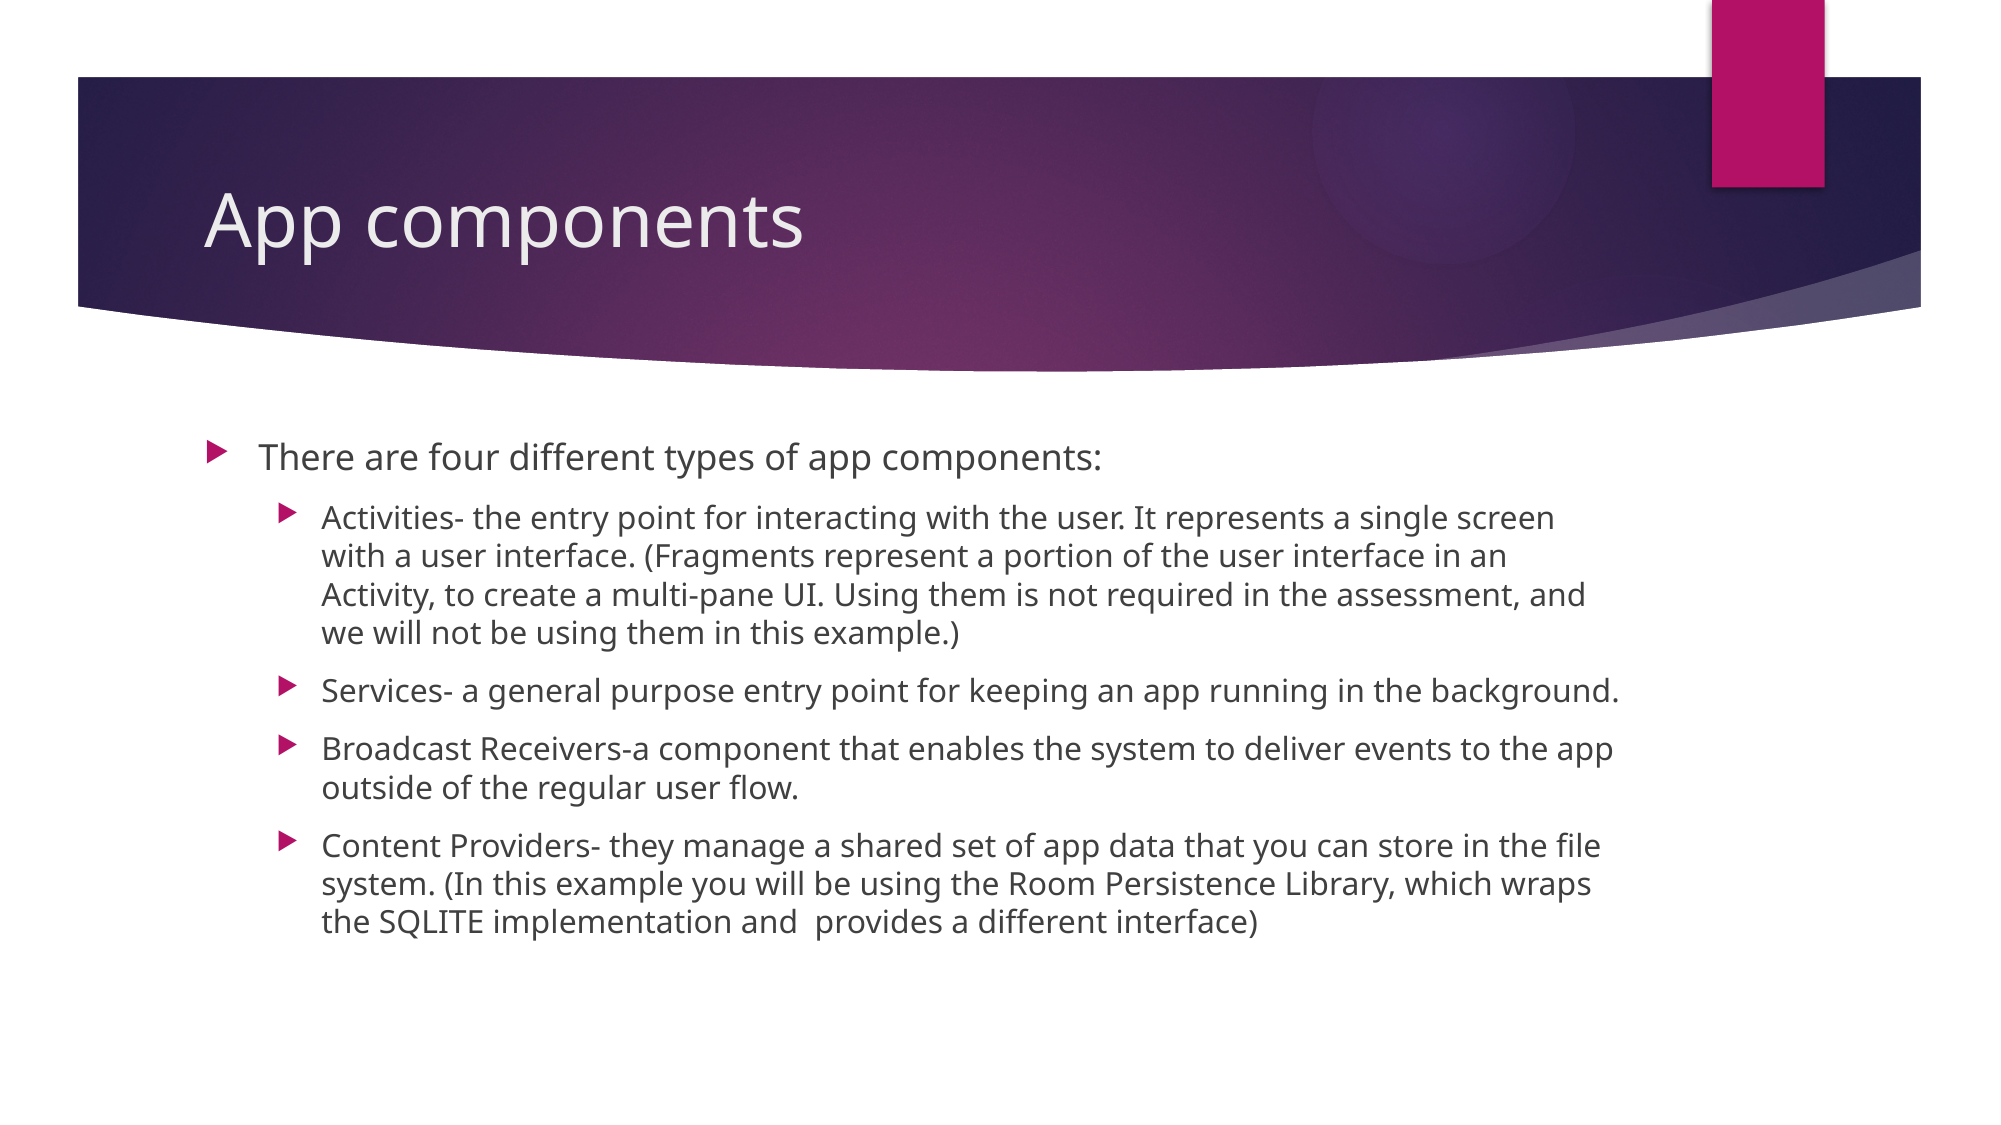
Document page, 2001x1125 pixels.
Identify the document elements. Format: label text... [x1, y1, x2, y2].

list There are four different types of app components: Activities- the entry point for interacting with the user. It represents a single screen with a user interface. (Fragments represent a portion of the user interface in an Activity, to create a multi-pane UI. Using them is not required in the assessment, and we will not be using them in this example.) Services- a general purpose entry point for keeping an app running in the background. Broadcast Receivers-a component that enables the system to deliver events to the app outside of the regular user flow. Content Providers- they manage a shared set of app data that you can store in the file system. (In this example you will be using the Room Persistence Library, which wraps the SQLITE implementation and provides a different interface) [189, 427, 1638, 988]
title App components [189, 159, 1627, 276]
